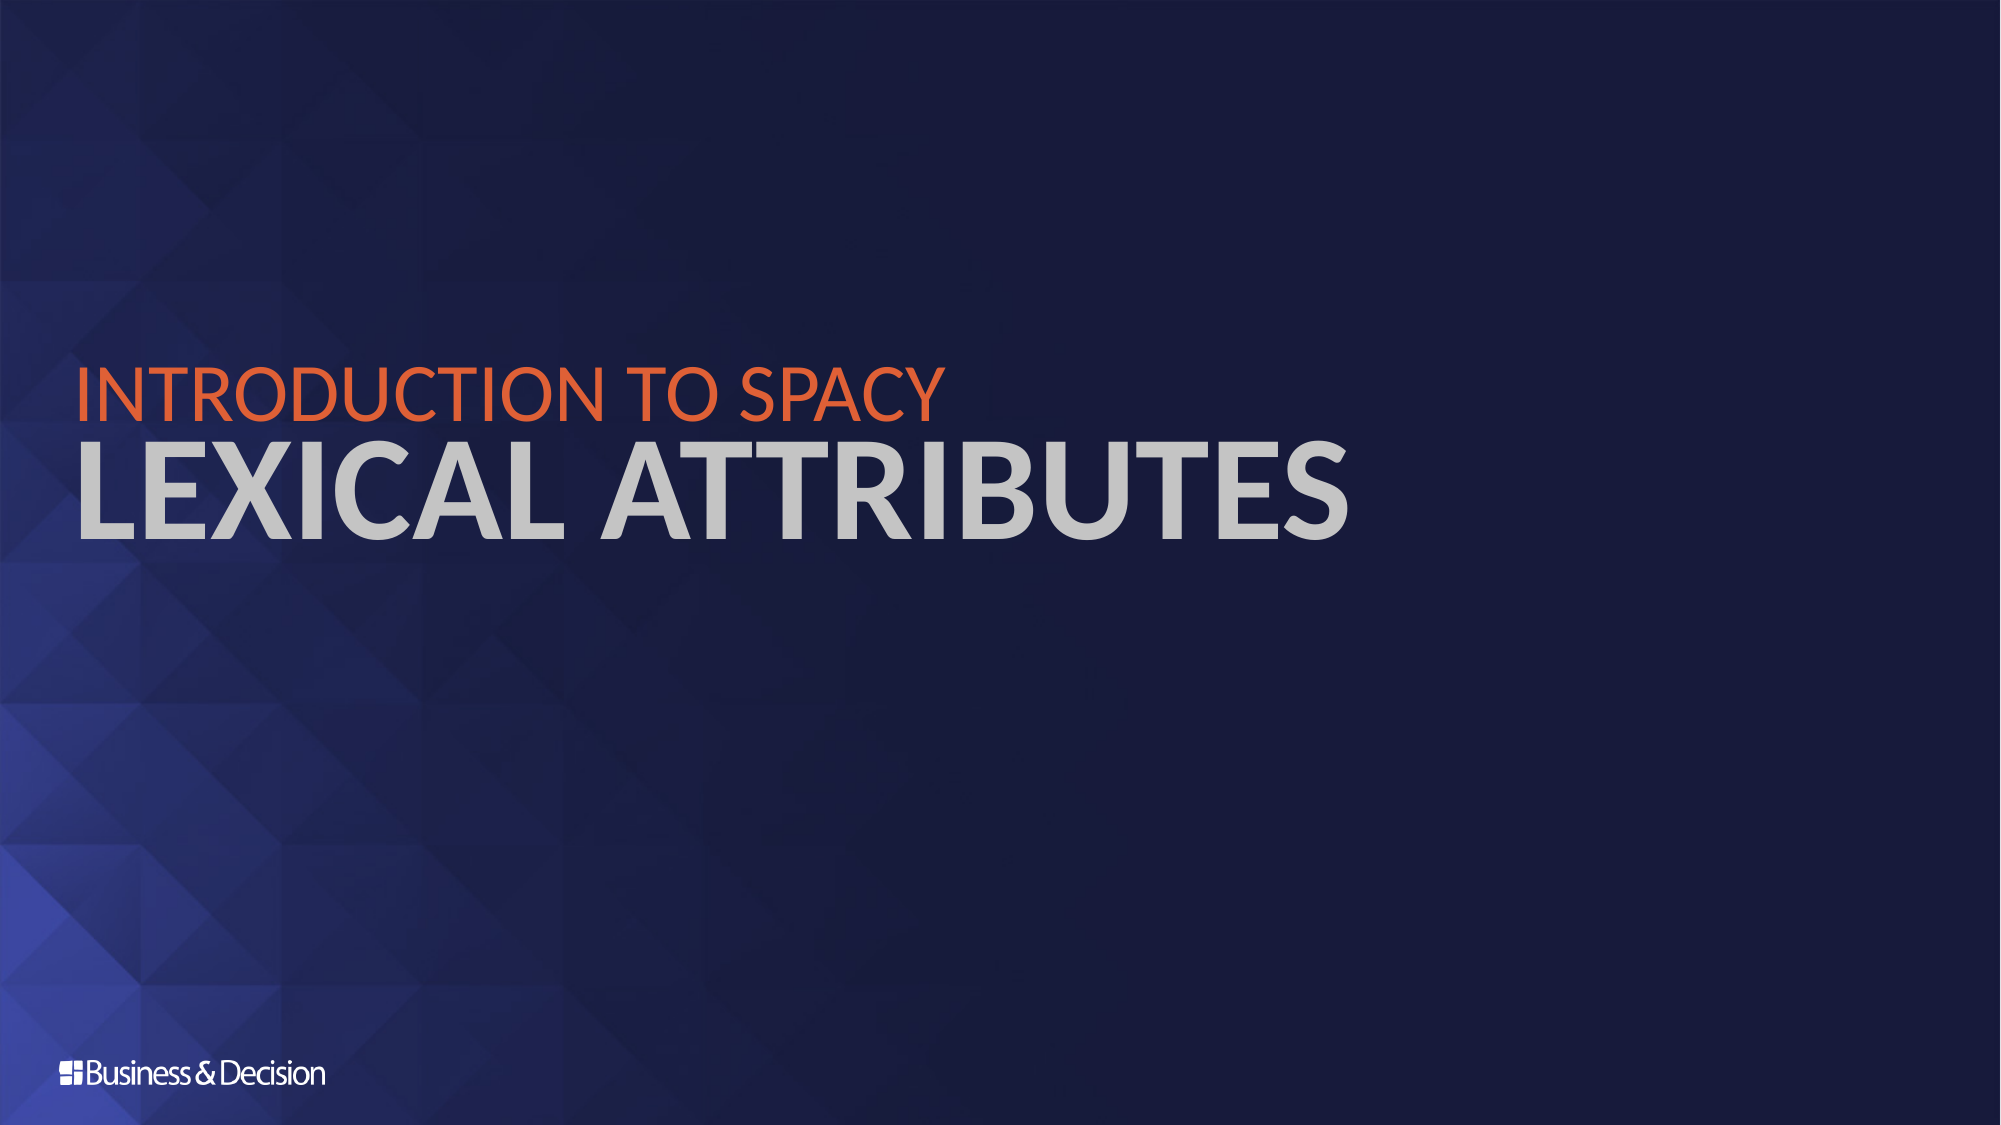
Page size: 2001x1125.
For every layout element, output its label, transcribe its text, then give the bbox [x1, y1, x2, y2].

list Lexical attributes [59, 447, 1941, 1014]
picture [0, 0, 2001, 1125]
title Introduction to spaCy [59, 59, 1941, 447]
